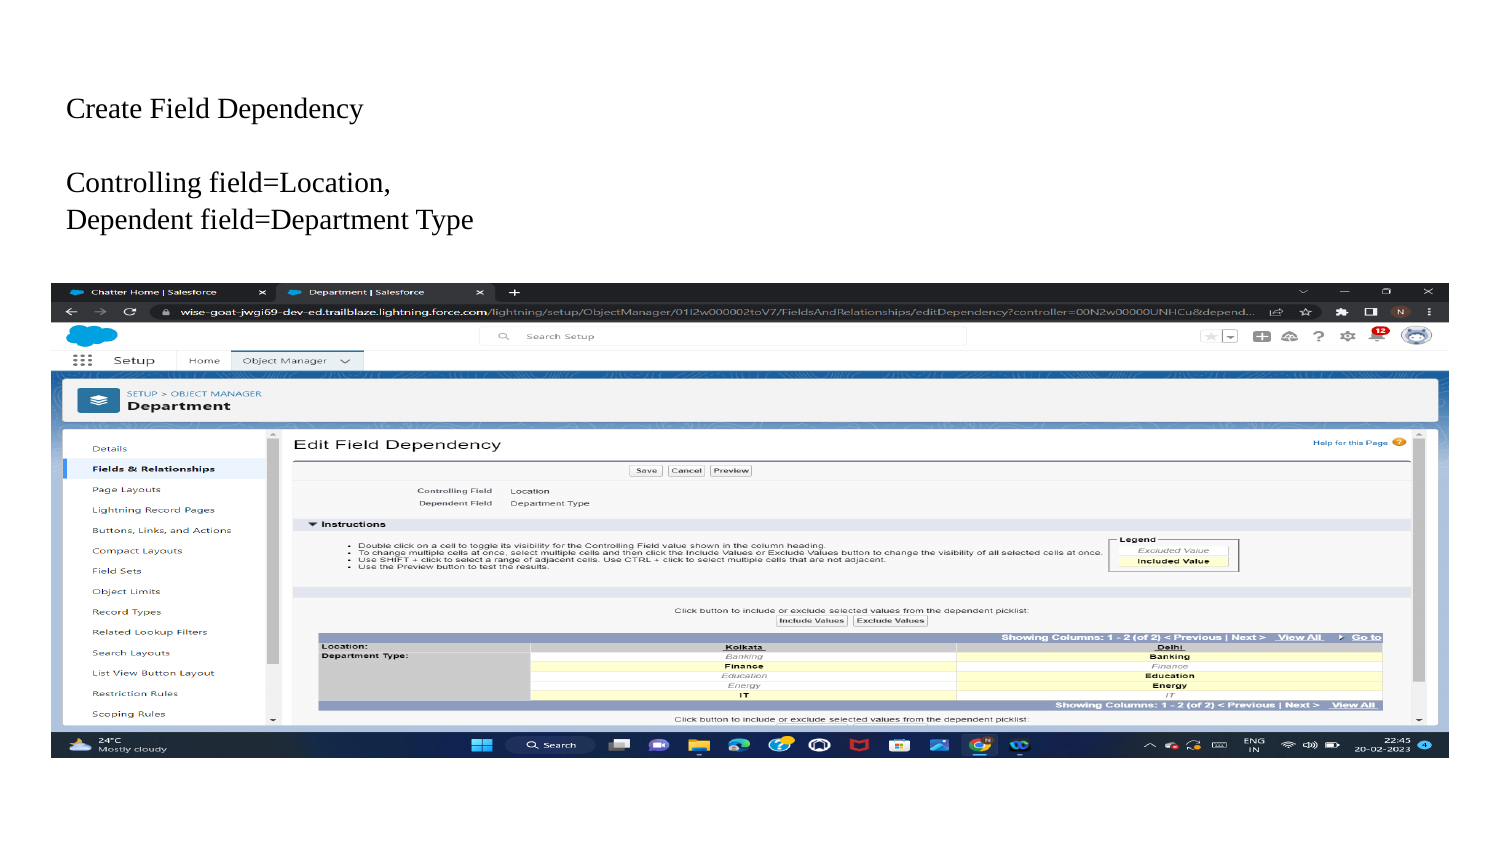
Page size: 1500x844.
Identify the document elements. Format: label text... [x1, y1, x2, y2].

picture [50, 283, 1450, 758]
title Create Field Dependency Controlling field=Location, Dependent field=Department Type [51, 72, 1449, 254]
